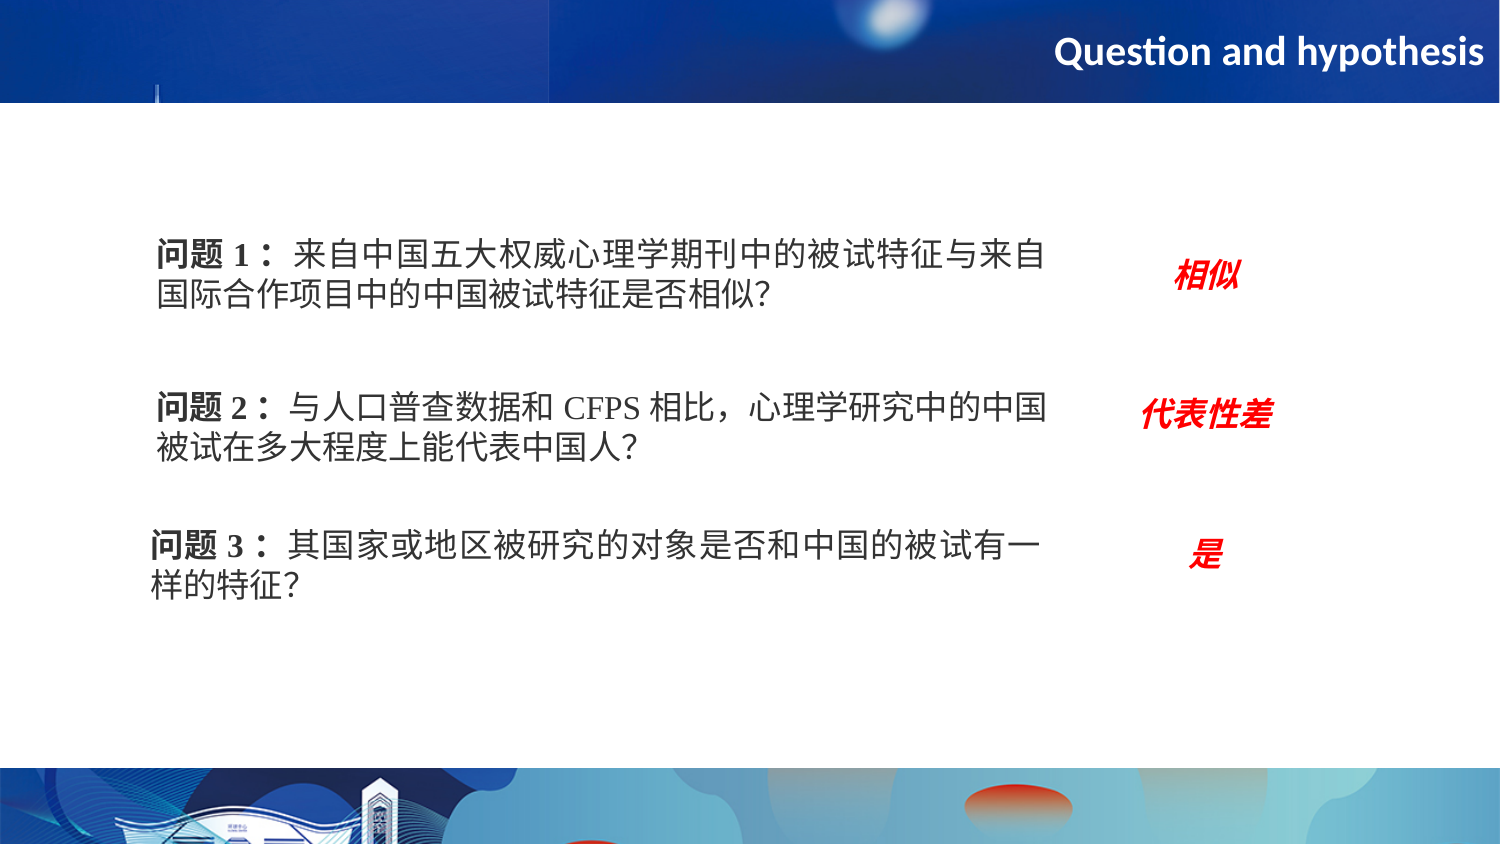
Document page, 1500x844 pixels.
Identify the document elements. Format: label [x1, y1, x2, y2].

picture [0, 0, 550, 103]
text_box [0, 0, 1500, 844]
text_box [135, 225, 1289, 614]
